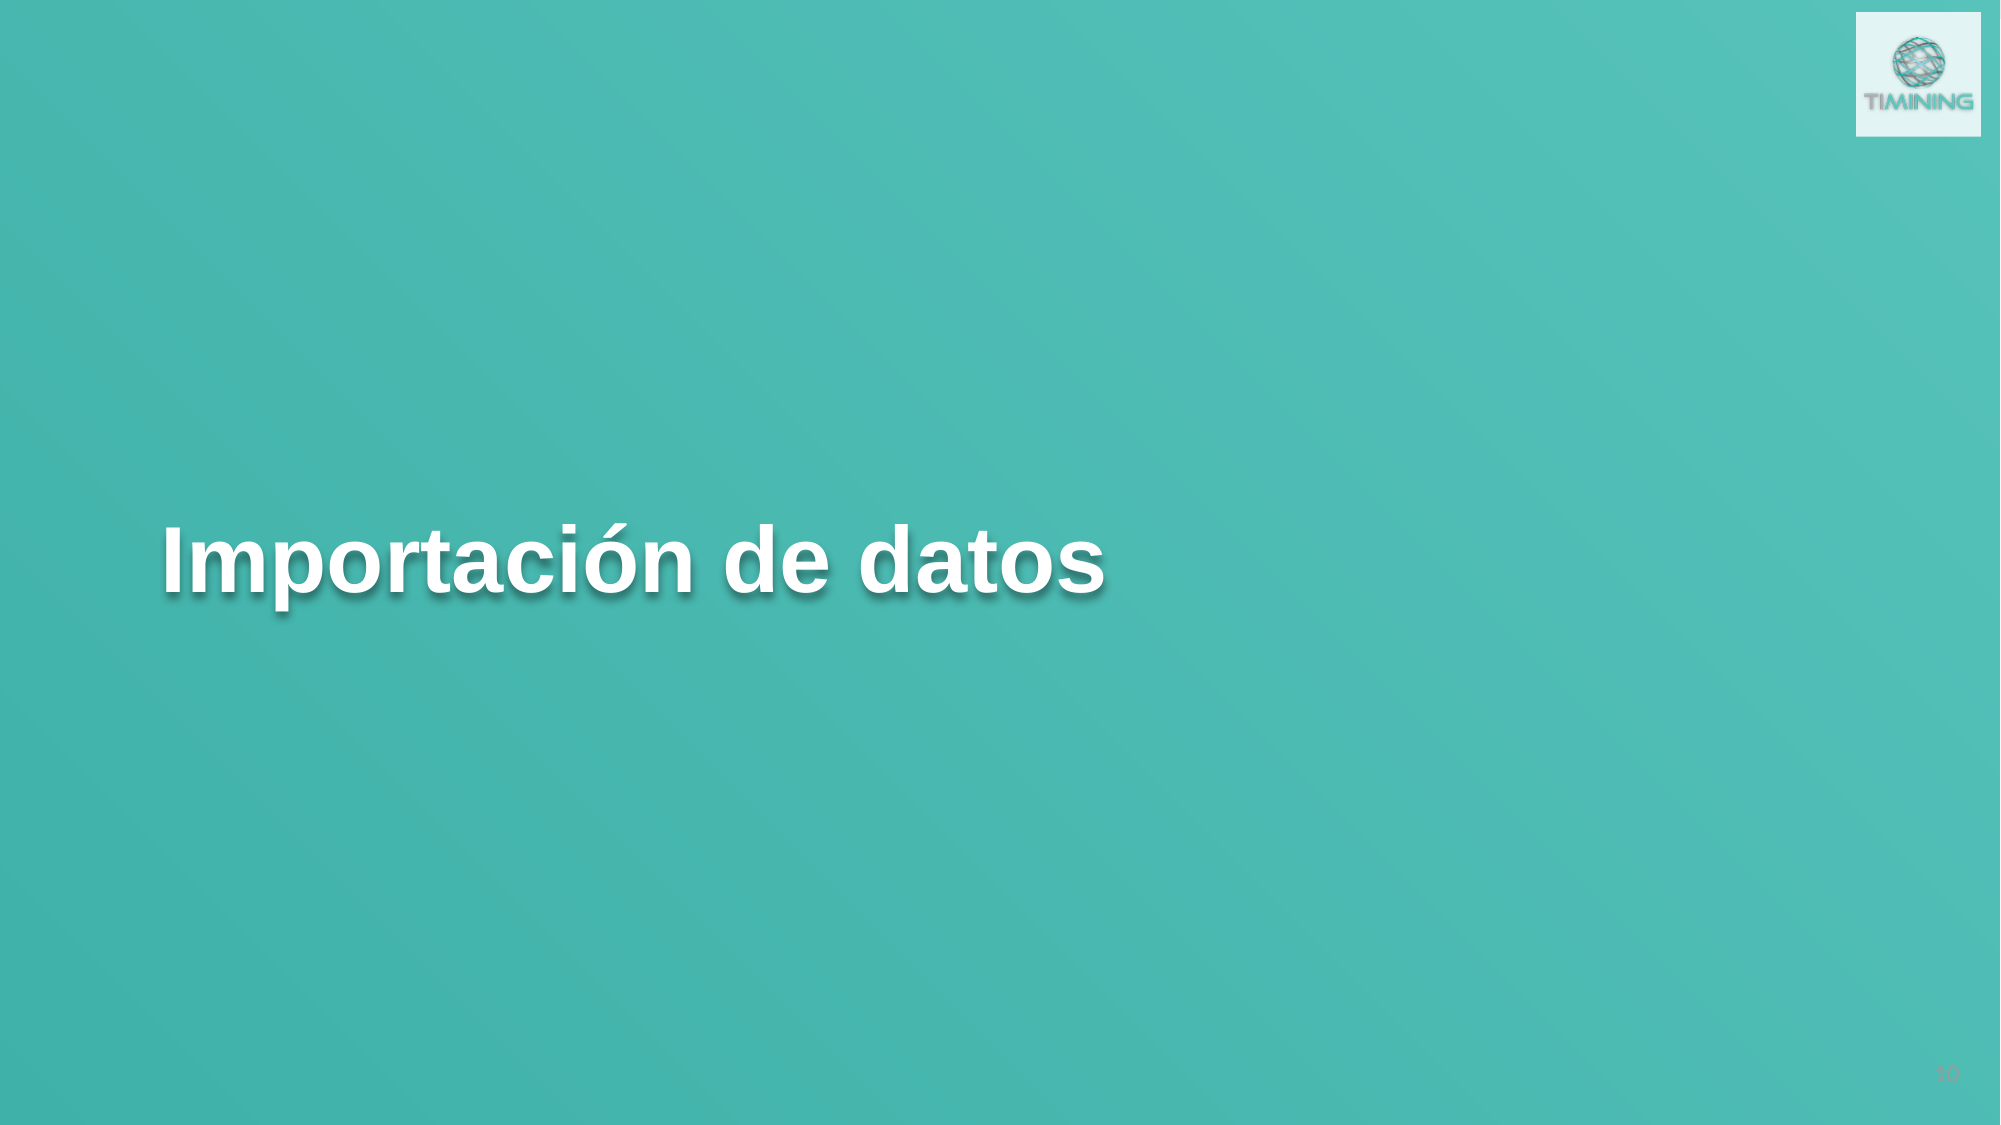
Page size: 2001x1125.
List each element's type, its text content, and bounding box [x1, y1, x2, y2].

picture [1862, 37, 1975, 111]
title Importación de datos [145, 420, 1855, 705]
slide_number 10 [1524, 1042, 1975, 1103]
